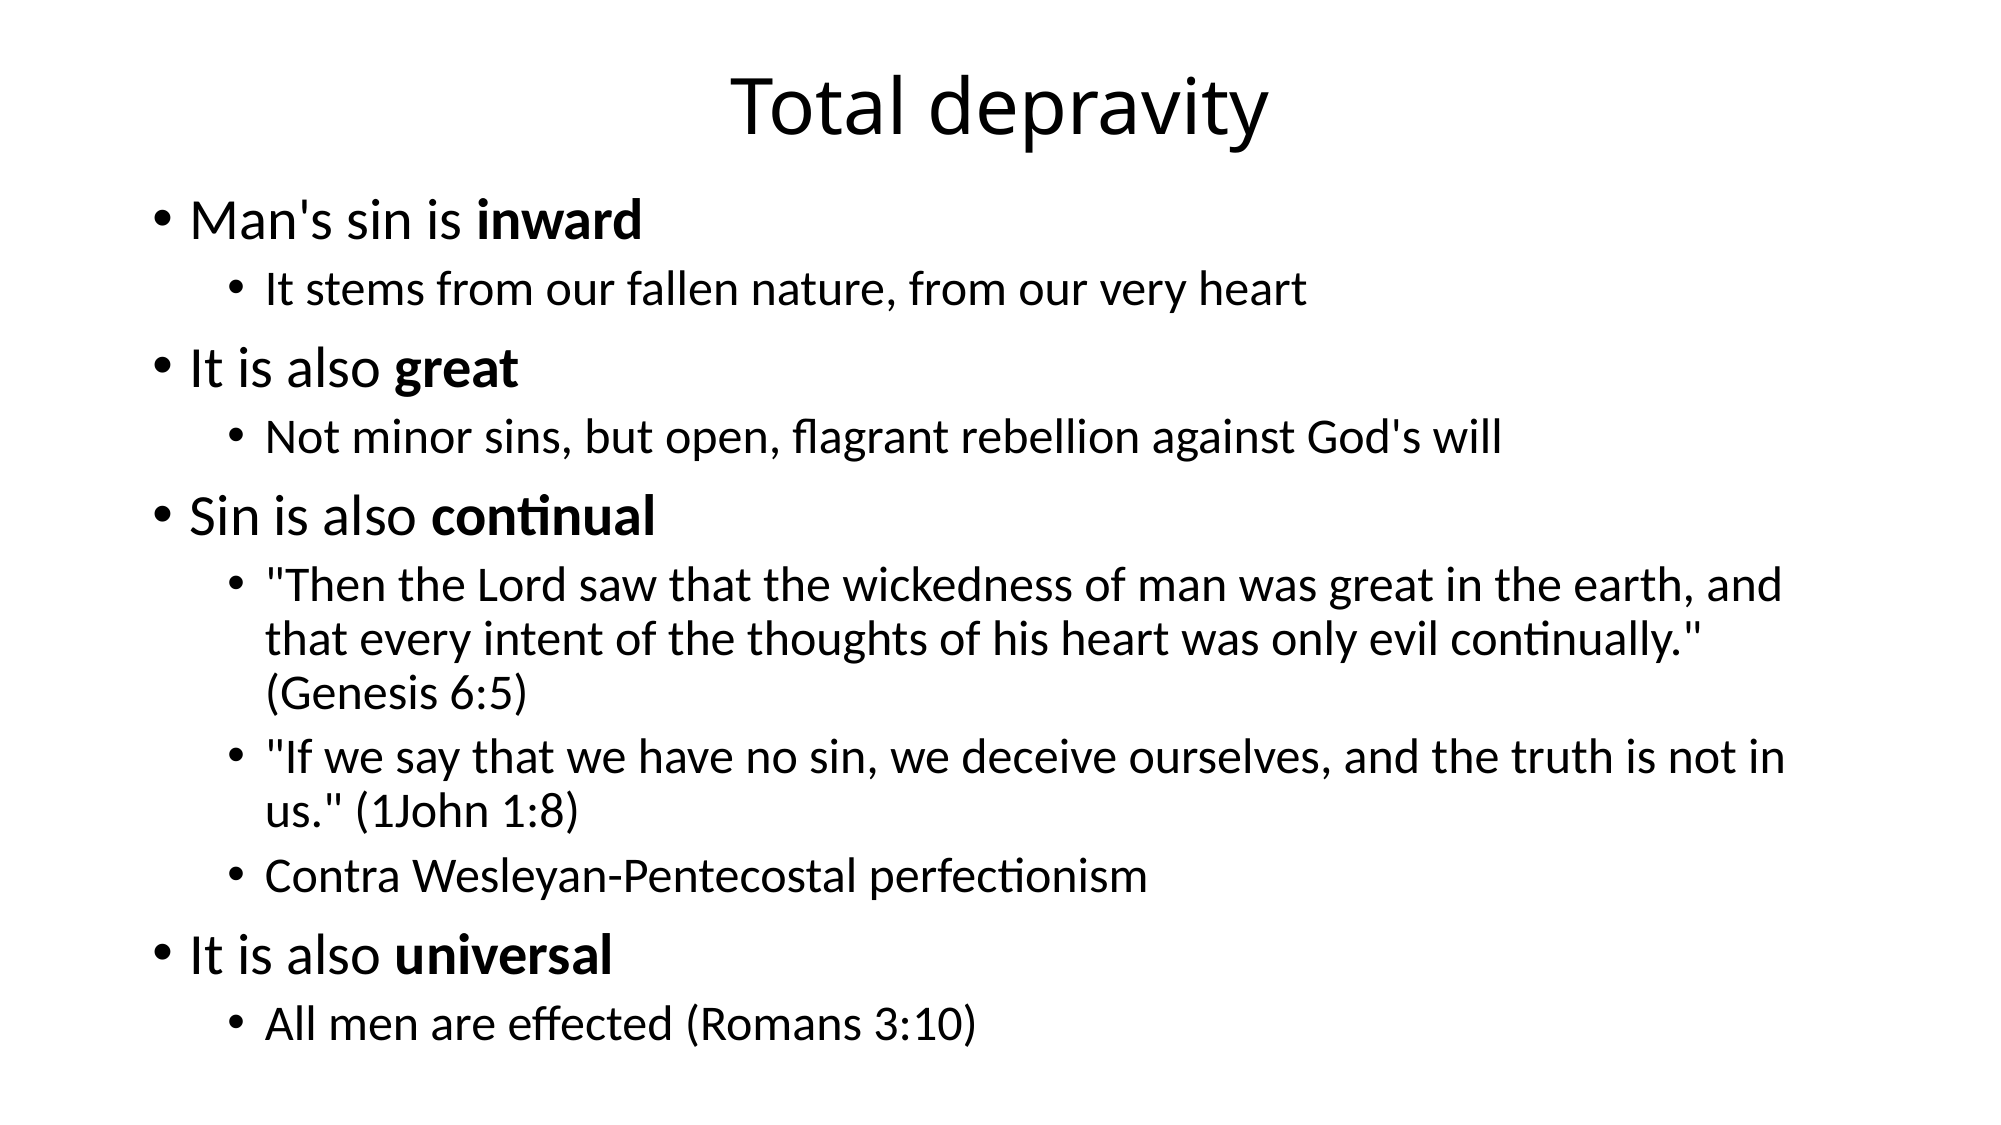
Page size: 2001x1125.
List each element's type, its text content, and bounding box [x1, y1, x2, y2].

list Man's sin is inward It stems from our fallen nature, from our very heart It is also great Not minor sins, but open, flagrant rebellion against God's will Sin is also continual "Then the Lord saw that the wickedness of man was great in the earth, and that every intent of the thoughts of his heart was only evil continually." (Genesis 6:5) "If we say that we have no sin, we deceive ourselves, and the truth is not in us." (1John 1:8) Contra Wesleyan-Pentecostal perfectionism It is also universal All men are effected (Romans 3:10) [137, 181, 1863, 1082]
title Total depravity [137, 59, 1863, 160]
